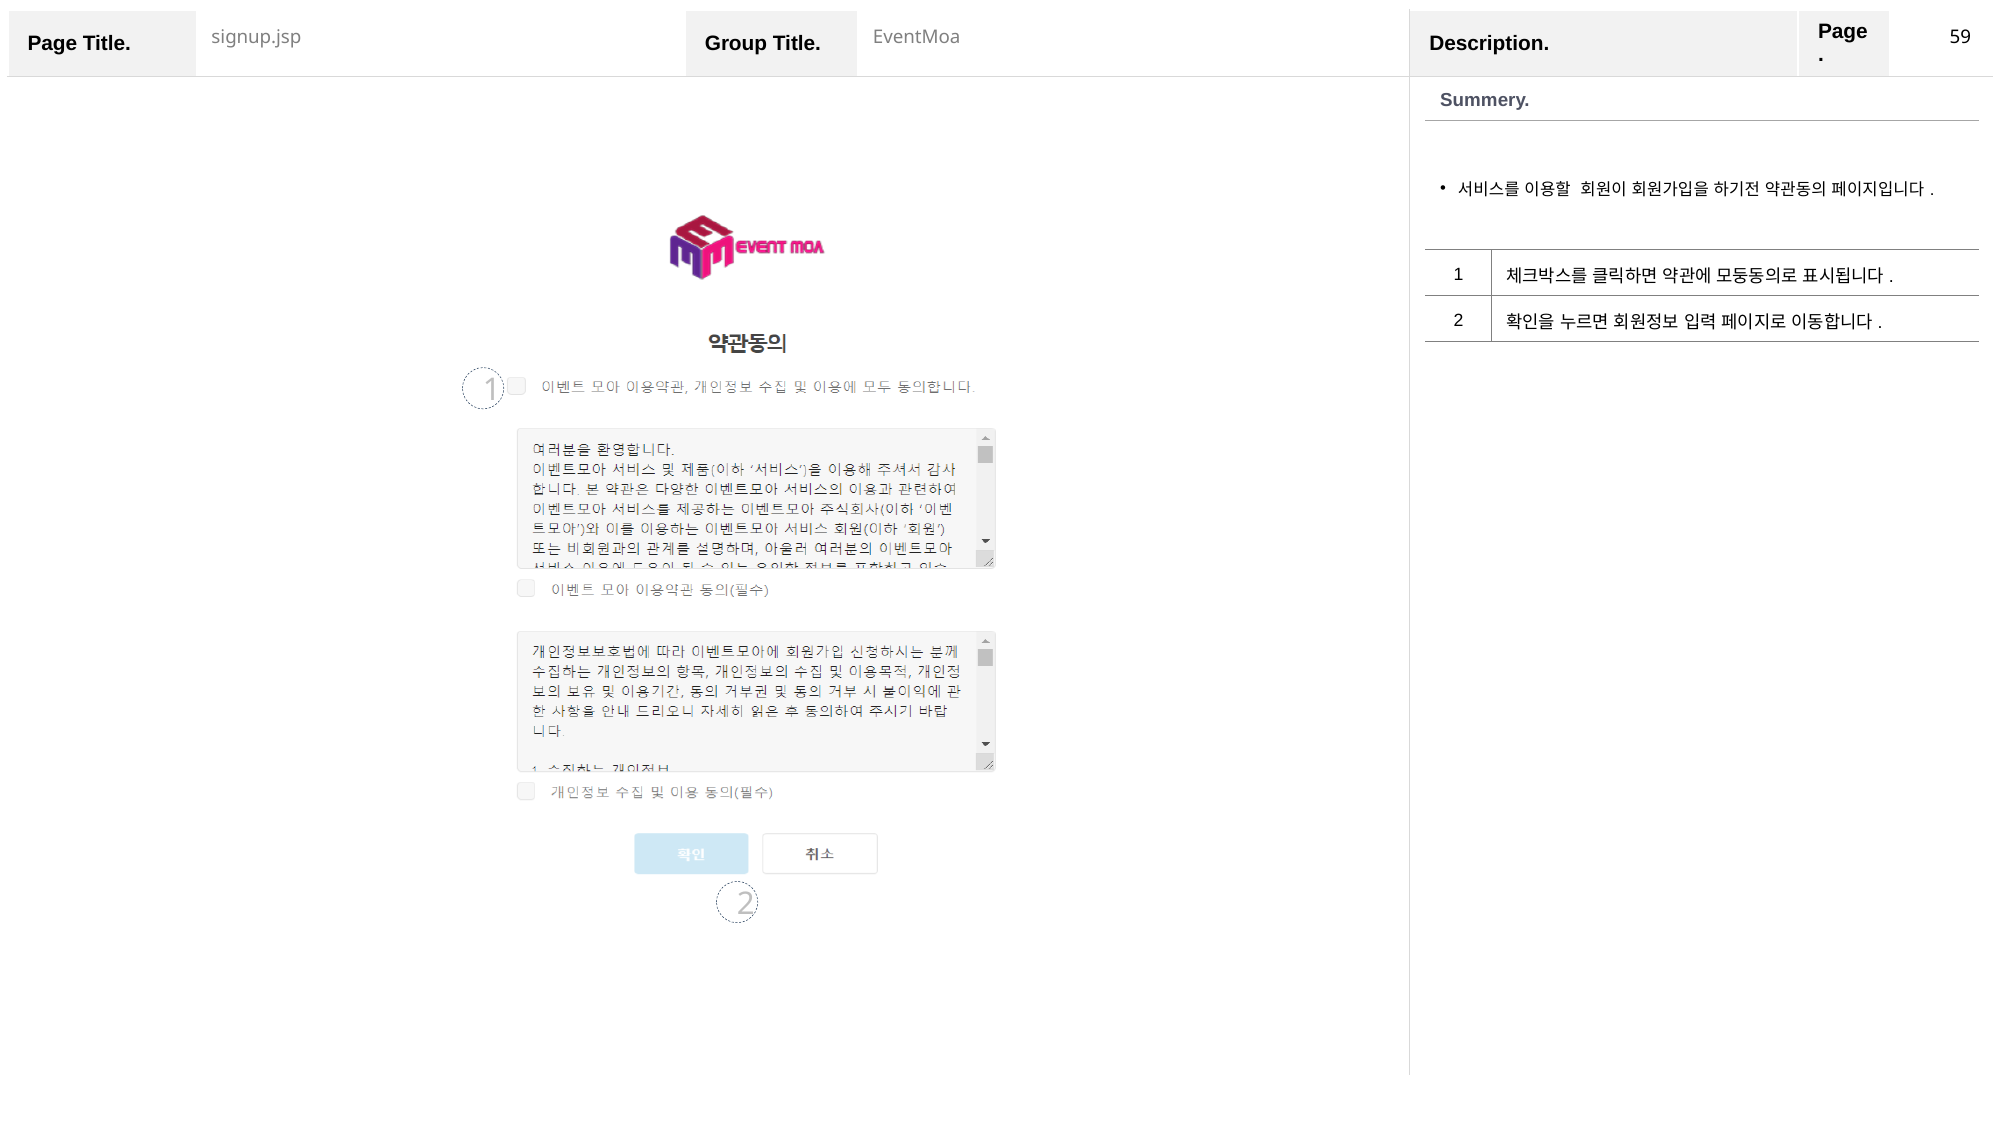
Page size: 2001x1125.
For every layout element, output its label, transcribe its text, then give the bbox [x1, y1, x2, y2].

table_cell 확인을 누르면 회원정보 입력 페이지로 이동합니다. [1492, 296, 1979, 341]
table_cell 2 [1425, 296, 1491, 341]
table_cell 서비스를 이용할 회원이 회원가입을 하기전 약관동의 페이지입니다. [1425, 121, 1979, 249]
picture [420, 160, 1076, 929]
table_cell 체크박스를 클릭하면 약관에 모둥동의로 표시됩니다. [1492, 250, 1979, 295]
text_box 59 [1934, 17, 1986, 55]
table_cell 1 [1425, 250, 1491, 295]
table_header Summery. [1425, 78, 1979, 120]
list EventMoa [858, 18, 1405, 55]
list signup.jsp [196, 18, 684, 55]
